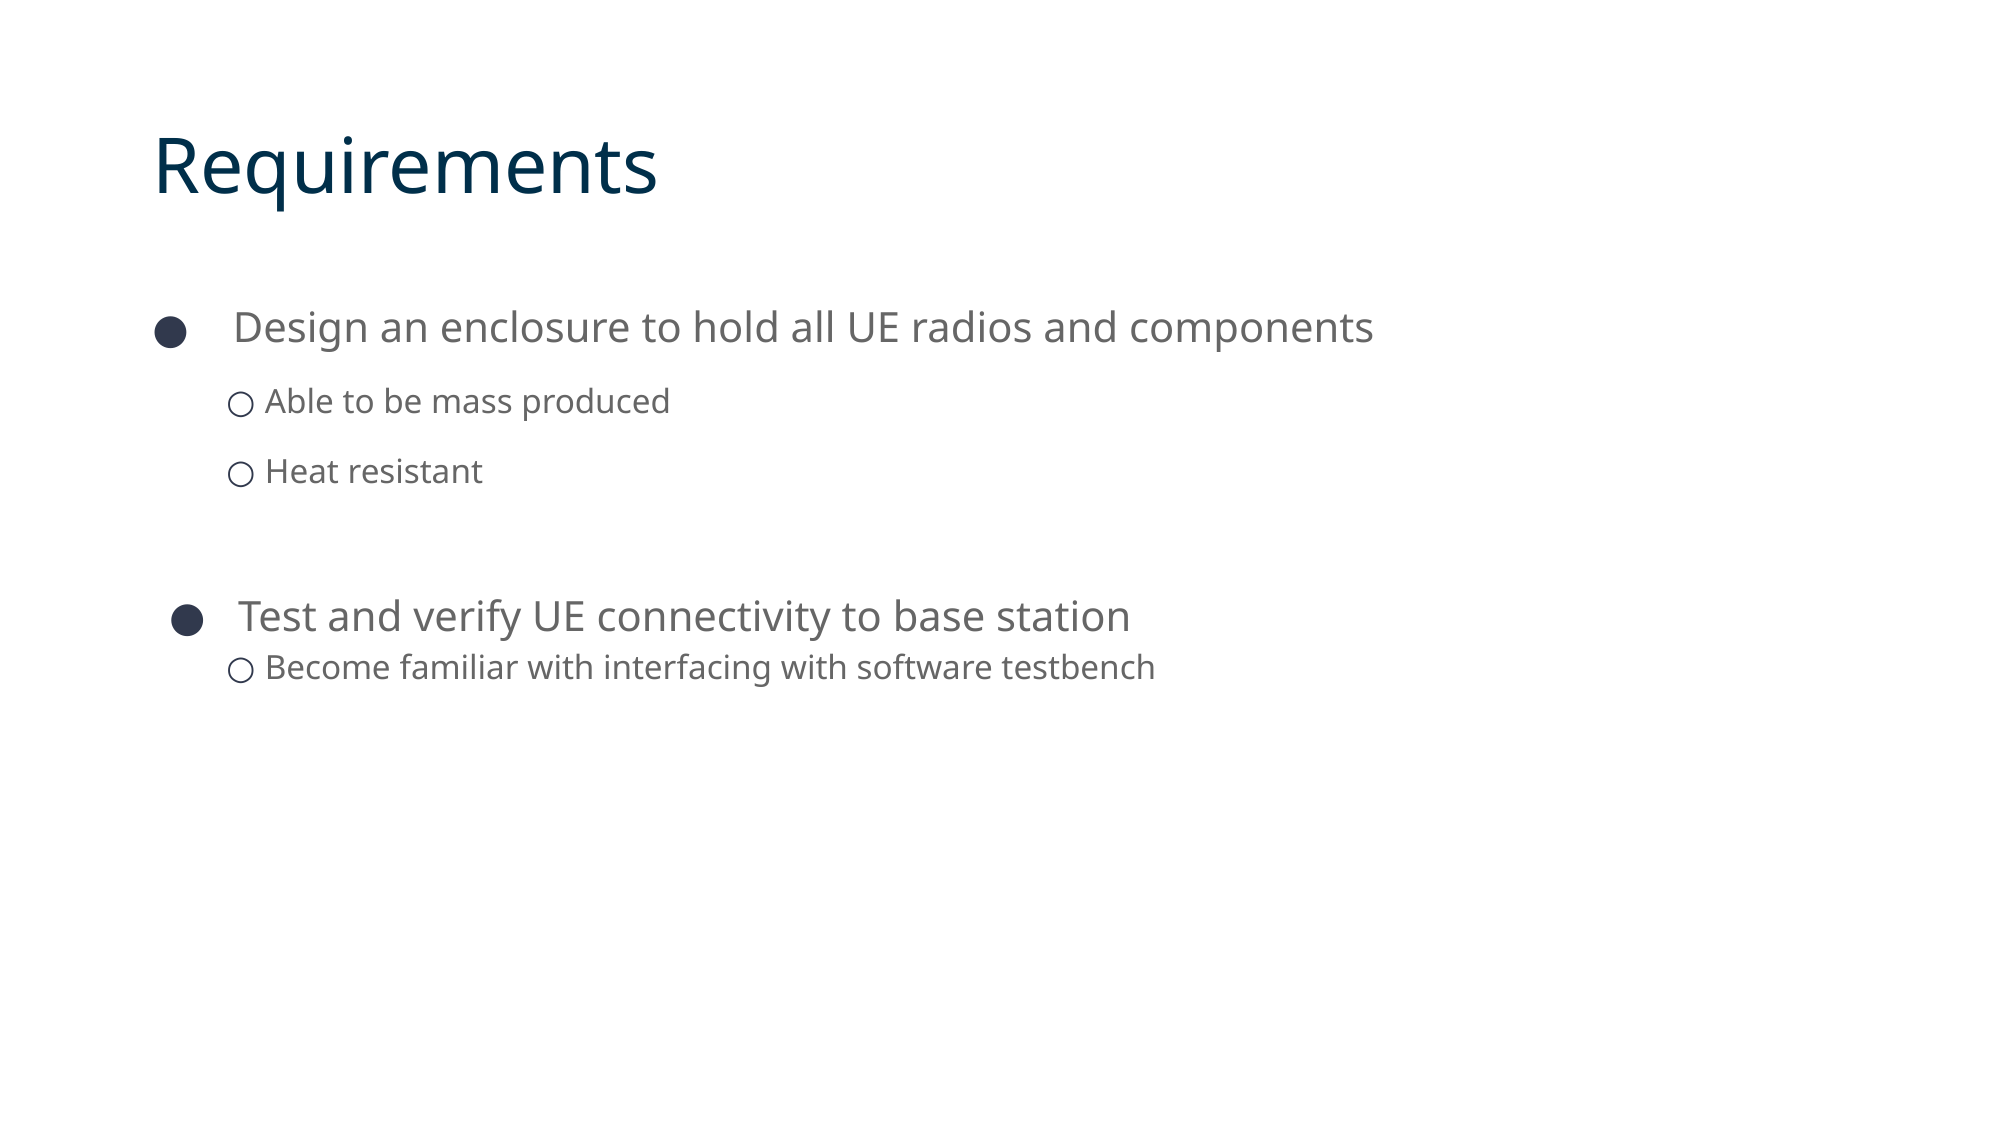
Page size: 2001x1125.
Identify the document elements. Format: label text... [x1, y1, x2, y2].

list Design an enclosure to hold all UE radios and components Able to be mass produced Heat resistant Test and verify UE connectivity to base station Become familiar with interfacing with software testbench [137, 299, 1863, 1014]
title Requirements [137, 59, 1863, 278]
